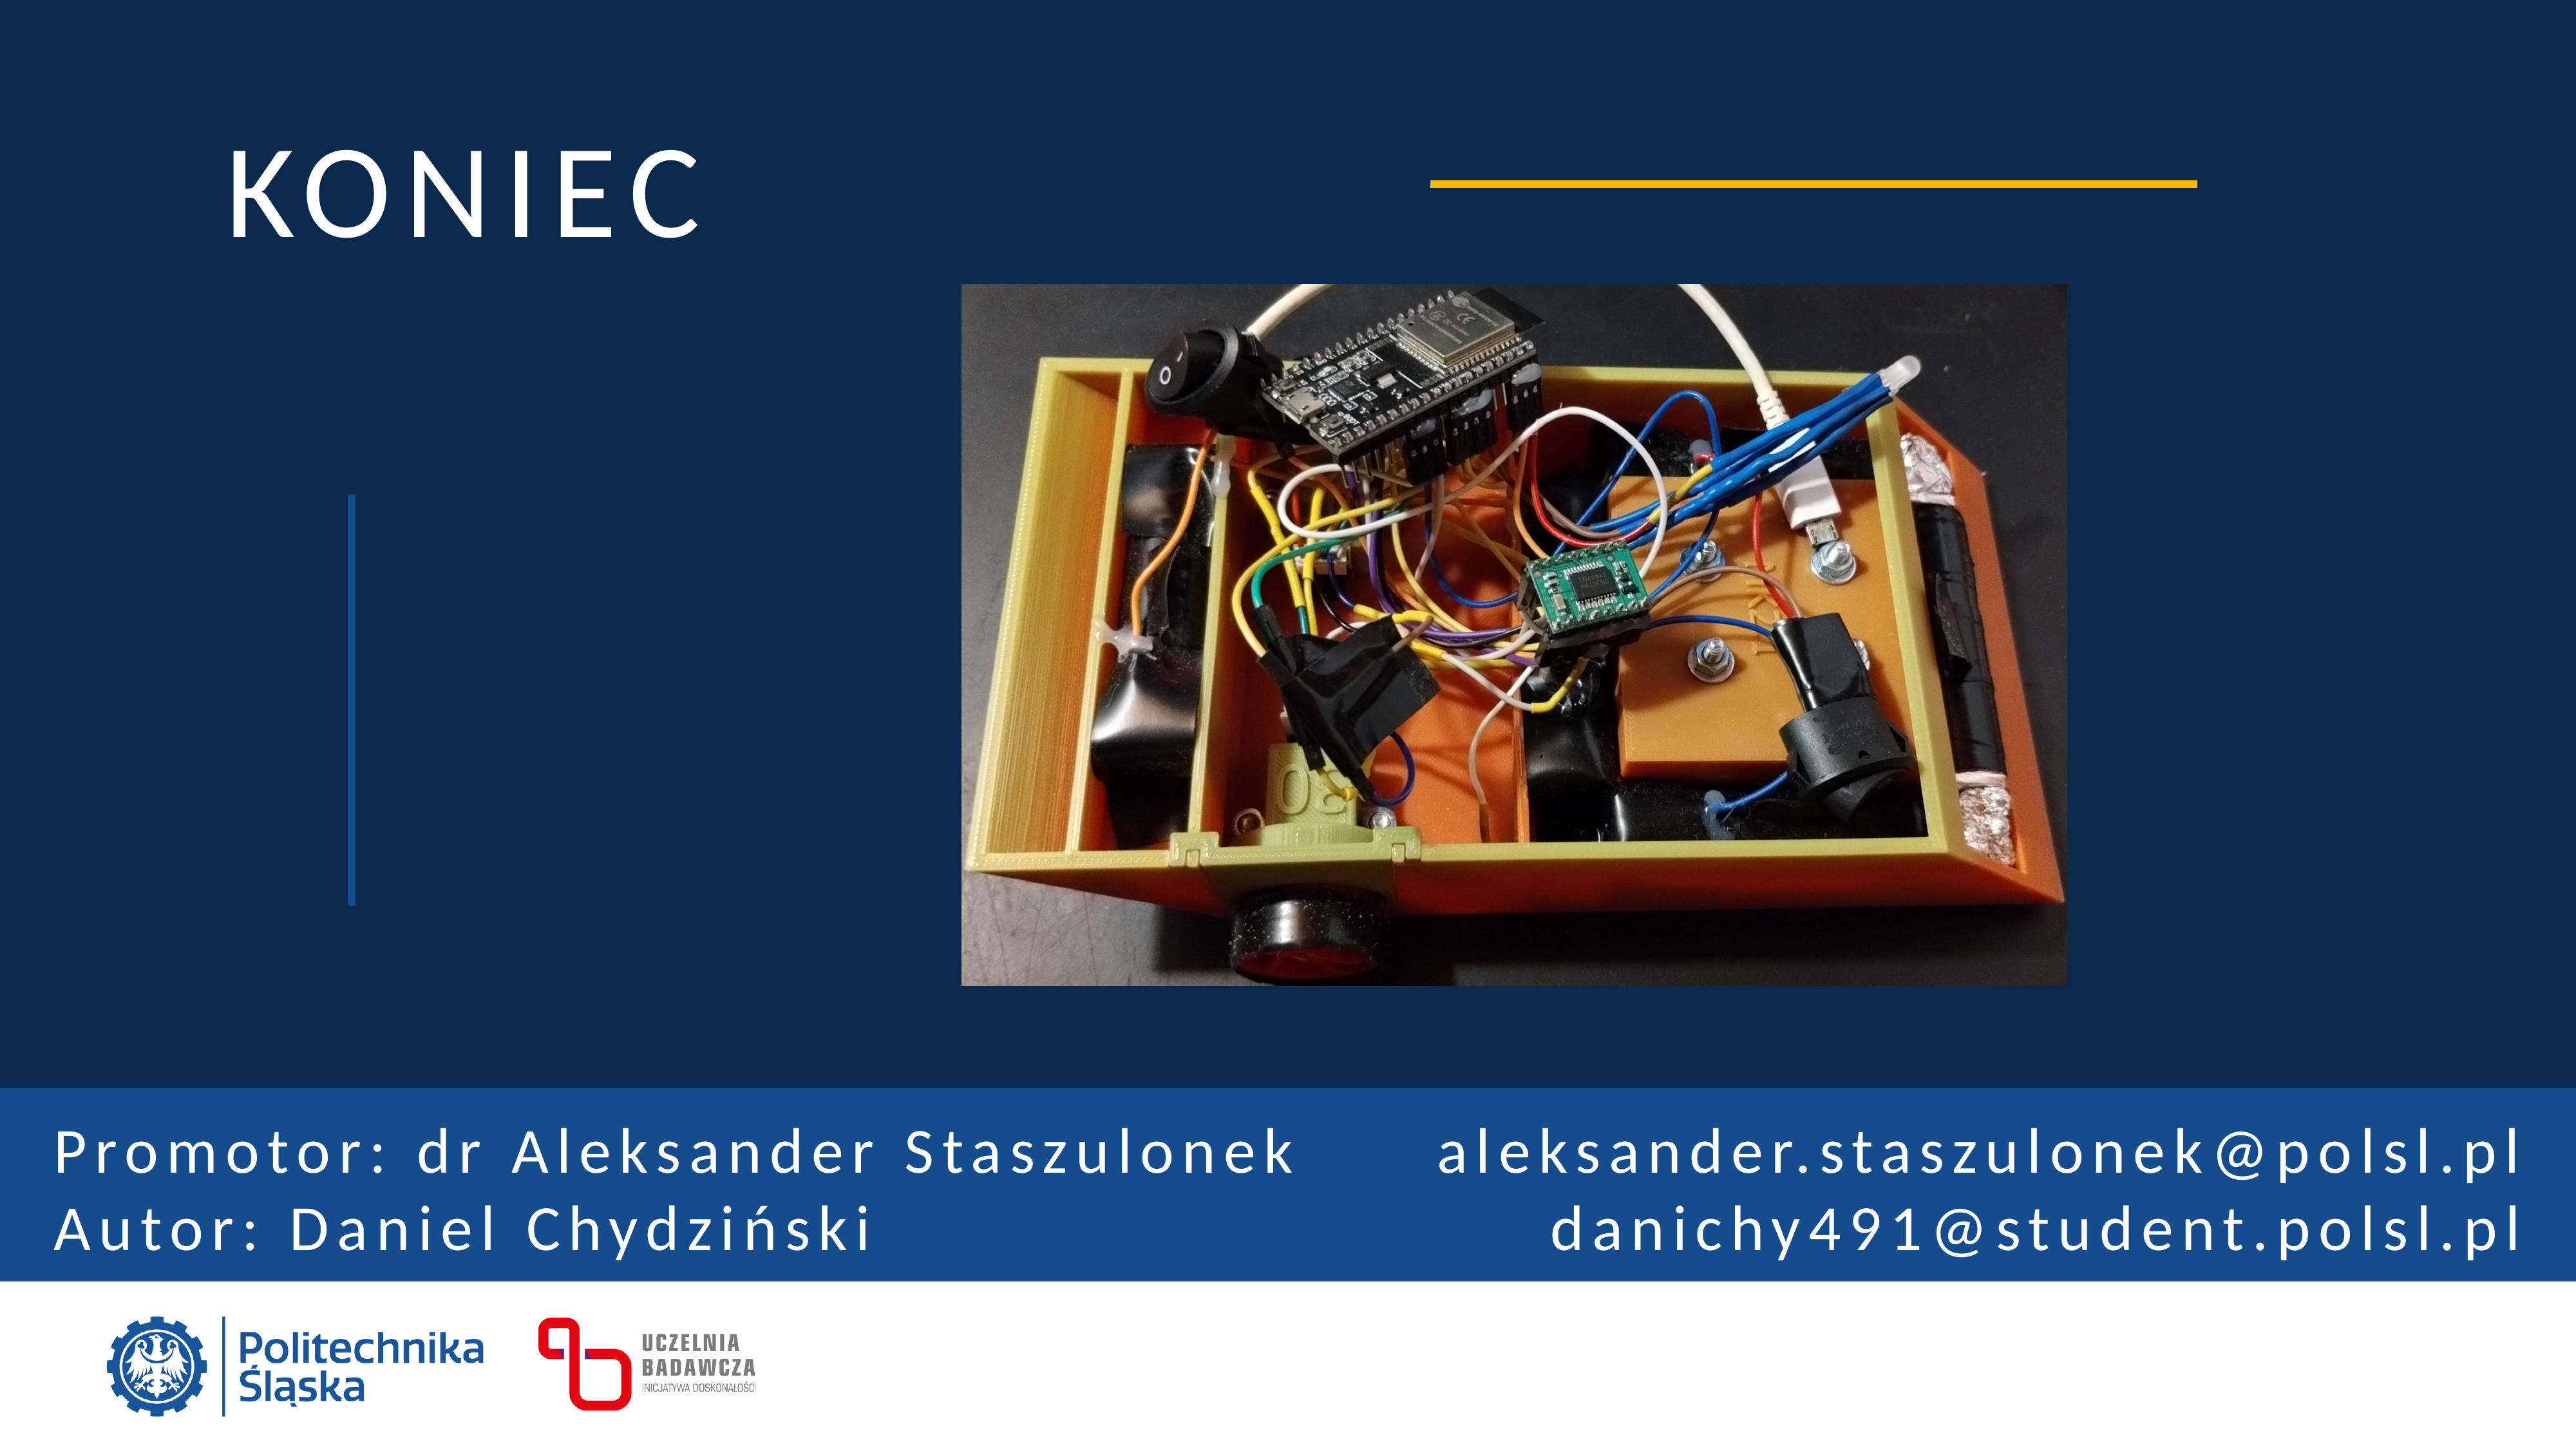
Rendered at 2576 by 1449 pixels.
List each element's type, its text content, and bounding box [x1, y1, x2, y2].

picture [0, 1282, 2576, 1449]
text_box koniec [225, 102, 739, 264]
text_box [0, 1087, 2576, 1282]
text_box Promotor: dr Aleksander Staszulonek Autor: Daniel Chydziński [53, 1108, 1410, 1264]
text_box aleksander.staszulonek@polsl.pl danichy491@student.polsl.pl [1410, 1108, 2523, 1264]
picture [0, 0, 2576, 1087]
